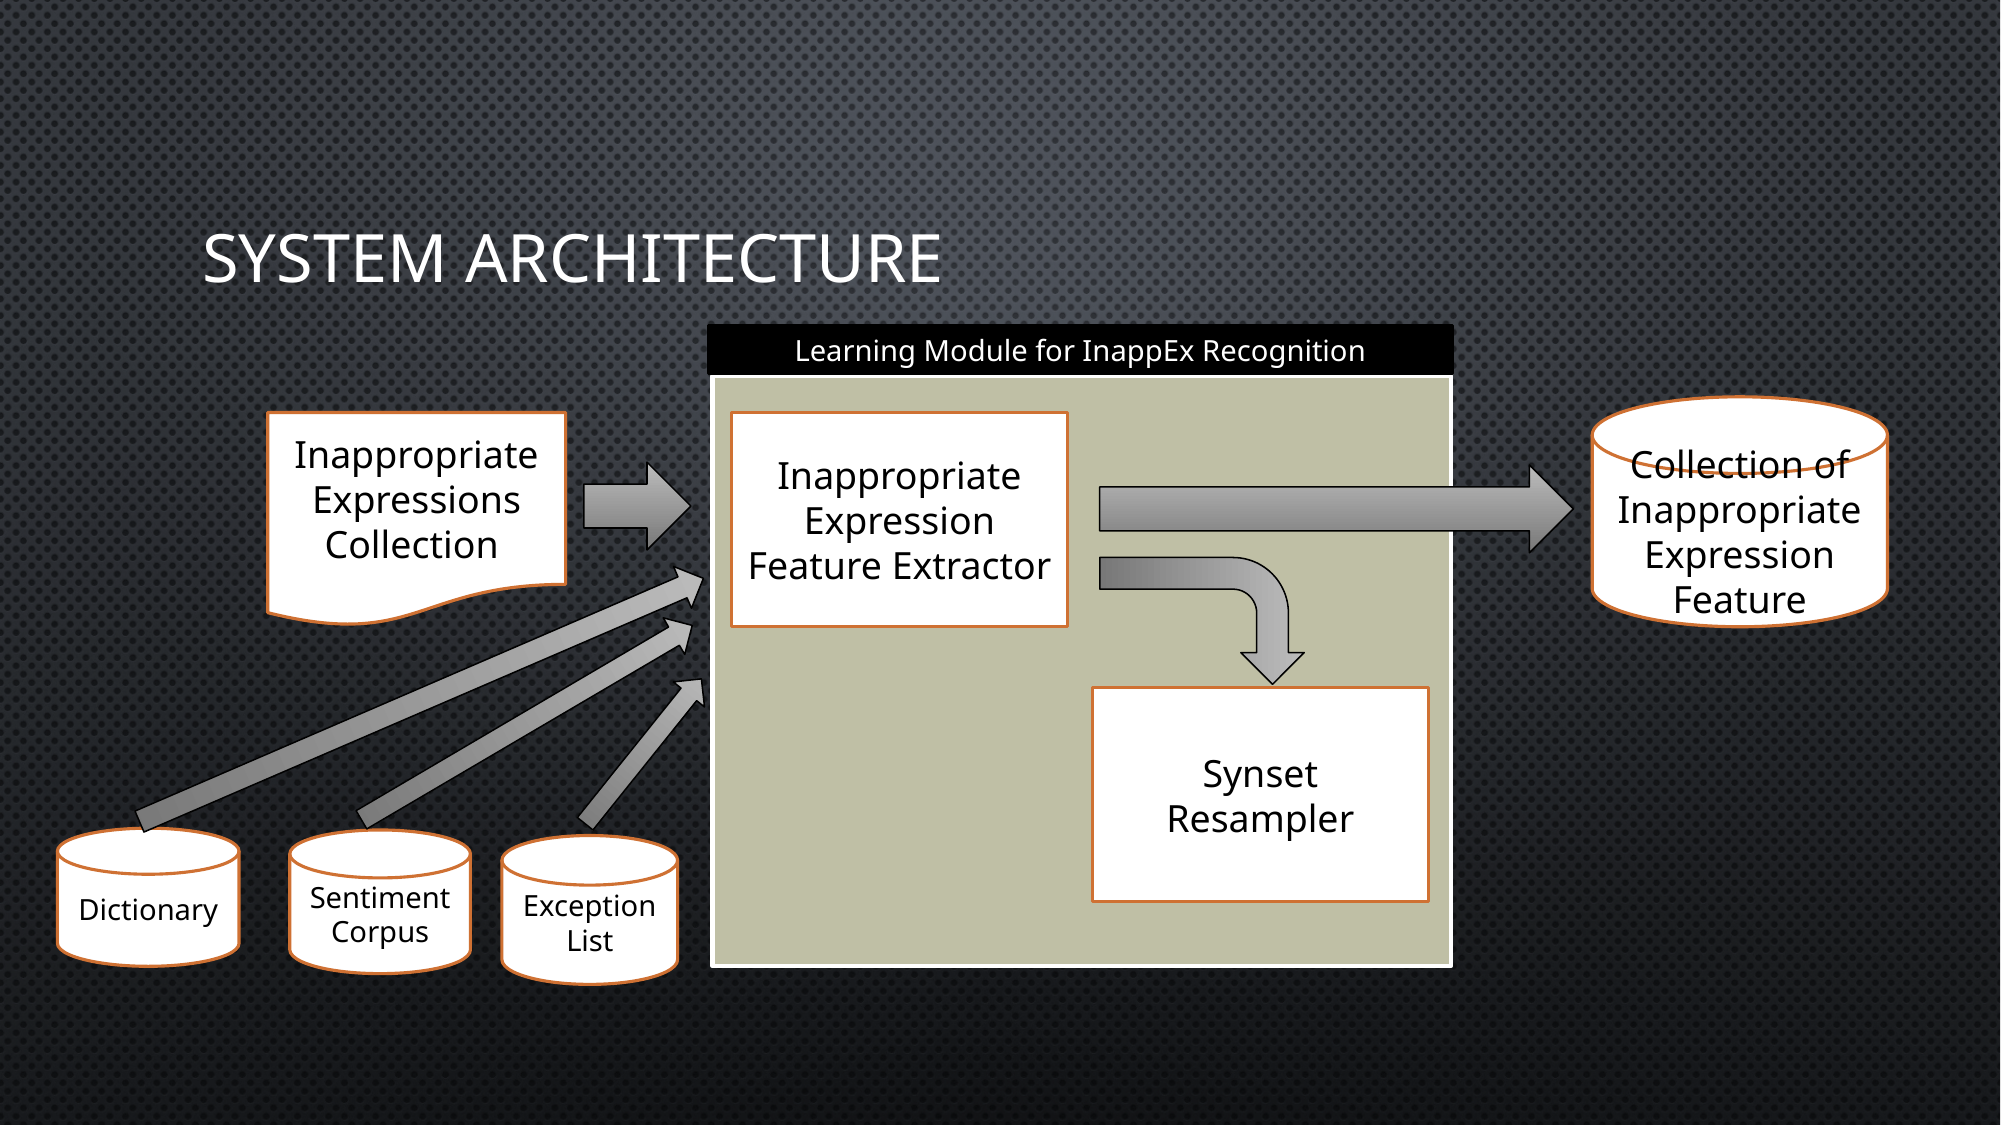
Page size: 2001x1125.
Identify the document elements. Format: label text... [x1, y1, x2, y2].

text_box Learning Module for InappEx Recognition [707, 324, 1454, 375]
text_box Sentiment Corpus [288, 828, 472, 976]
text_box [710, 413, 1453, 968]
title System architecture [187, 99, 1813, 413]
text_box [583, 461, 692, 551]
text_box [1098, 464, 1574, 554]
text_box [134, 565, 705, 833]
text_box Collection of Inappropriate Expression Feature [1590, 395, 1890, 629]
text_box [1099, 556, 1305, 685]
text_box [576, 678, 706, 831]
text_box Exception List [500, 833, 680, 986]
text_box Dictionary [55, 826, 241, 968]
text_box Inappropriate Expressions Collection [266, 410, 568, 626]
text_box [355, 617, 693, 830]
text_box Inappropriate Expression Feature Extractor [730, 411, 1069, 628]
text_box Synset Resampler [1091, 686, 1430, 903]
